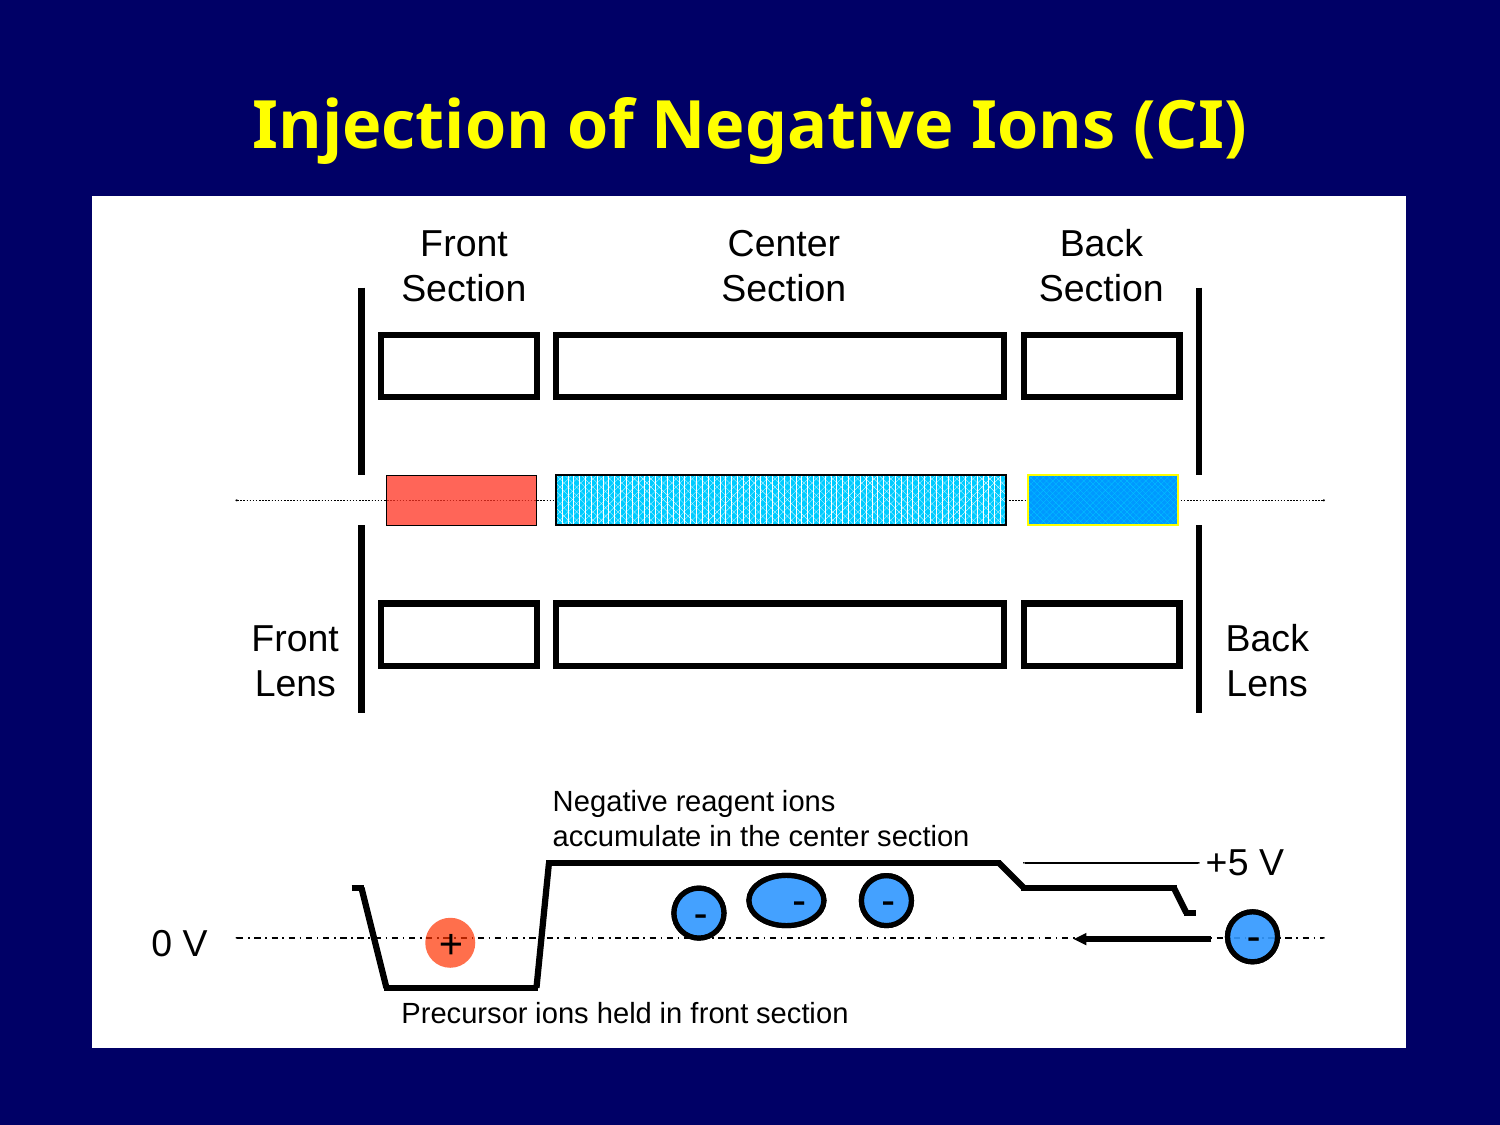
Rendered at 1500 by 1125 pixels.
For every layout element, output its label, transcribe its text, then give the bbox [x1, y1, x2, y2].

picture [91, 196, 1409, 1051]
text_box Injection of Negative Ions (CI) [112, 65, 1388, 179]
